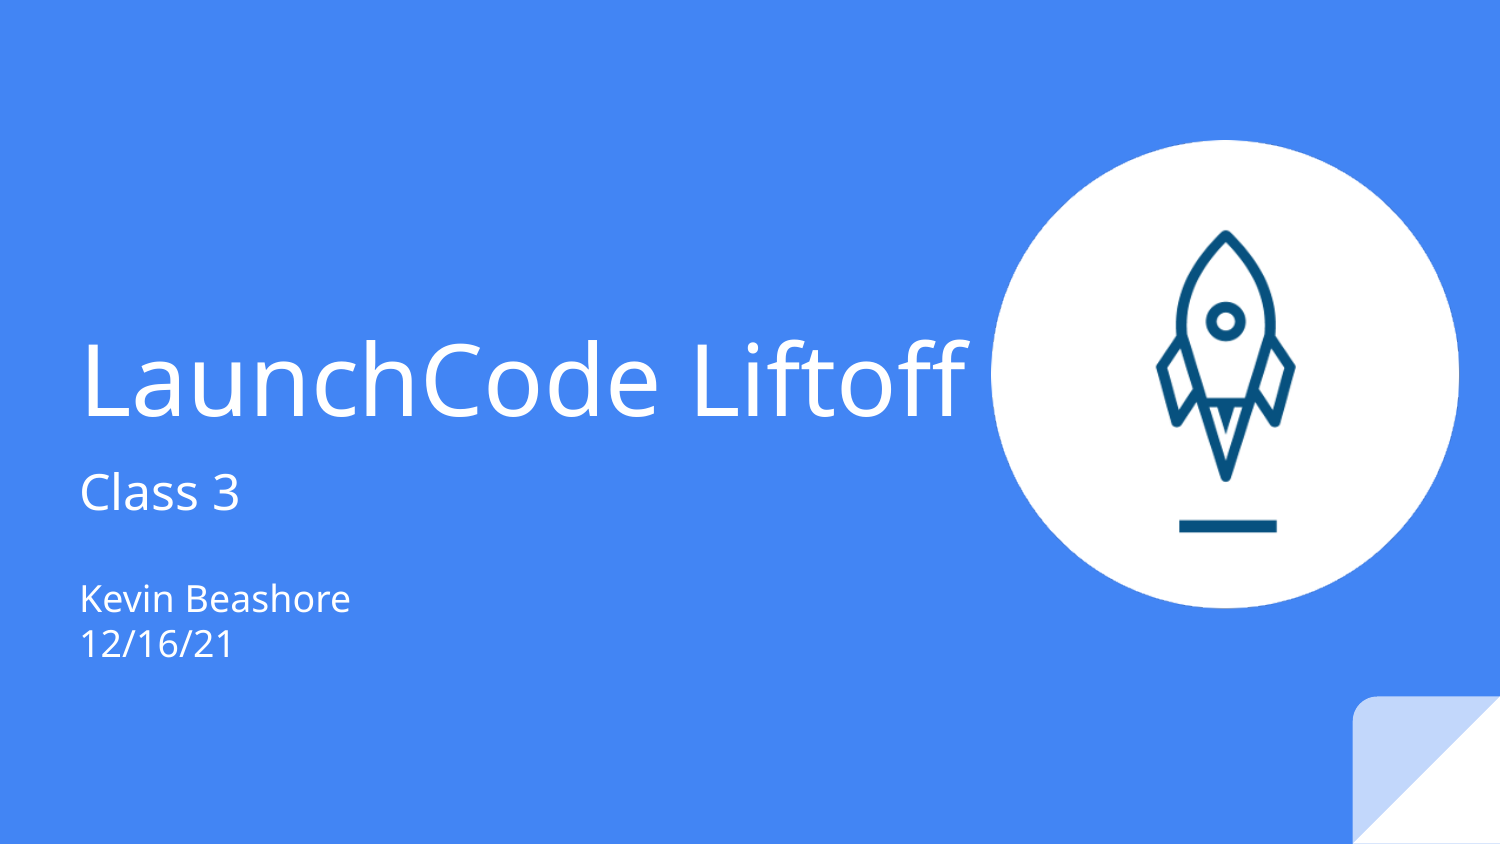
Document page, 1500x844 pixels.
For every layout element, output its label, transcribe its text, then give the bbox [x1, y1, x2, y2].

subtitle Kevin Beashore 12/16/21 [64, 559, 1413, 631]
subtitle Class 3 [64, 445, 986, 517]
title LaunchCode Liftoff [64, 298, 986, 445]
picture [991, 140, 1462, 610]
